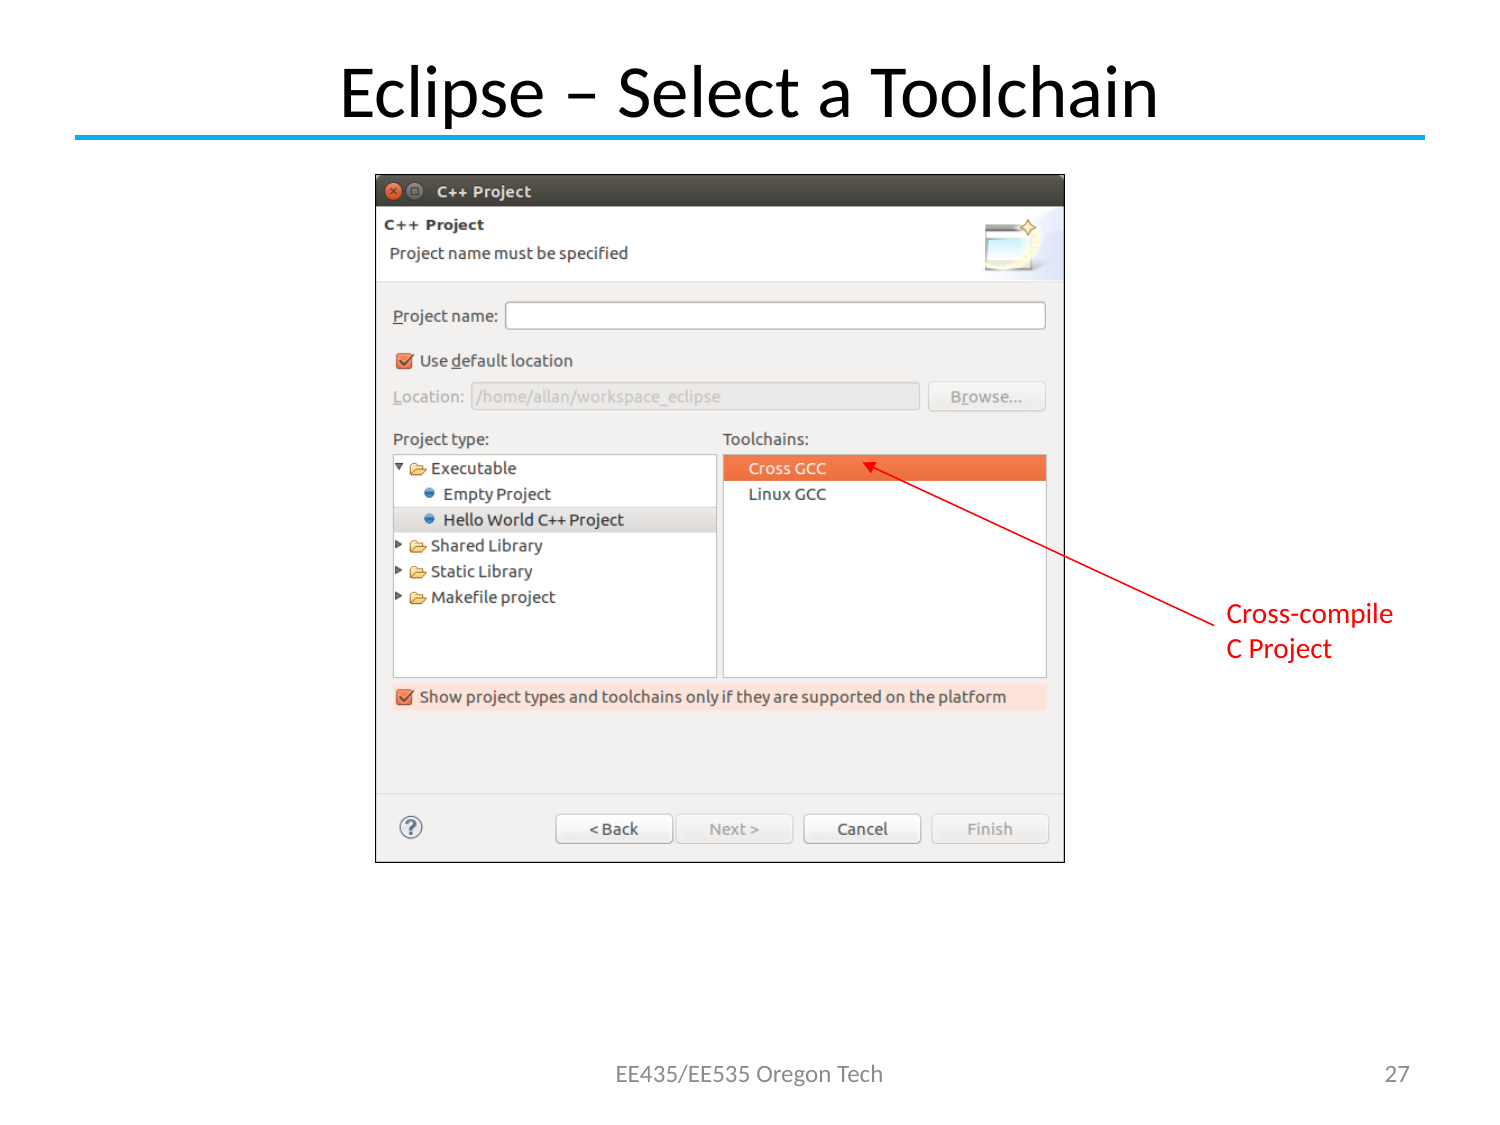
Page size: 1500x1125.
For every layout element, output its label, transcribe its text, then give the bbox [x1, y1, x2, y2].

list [374, 174, 1065, 863]
title Eclipse – Select a Toolchain [75, 45, 1425, 130]
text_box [862, 462, 1215, 626]
slide_number 27 [1074, 1042, 1425, 1103]
text_box Cross-compile C Project [1211, 587, 1409, 673]
footer EE435/EE535 Oregon Tech [512, 1042, 988, 1103]
